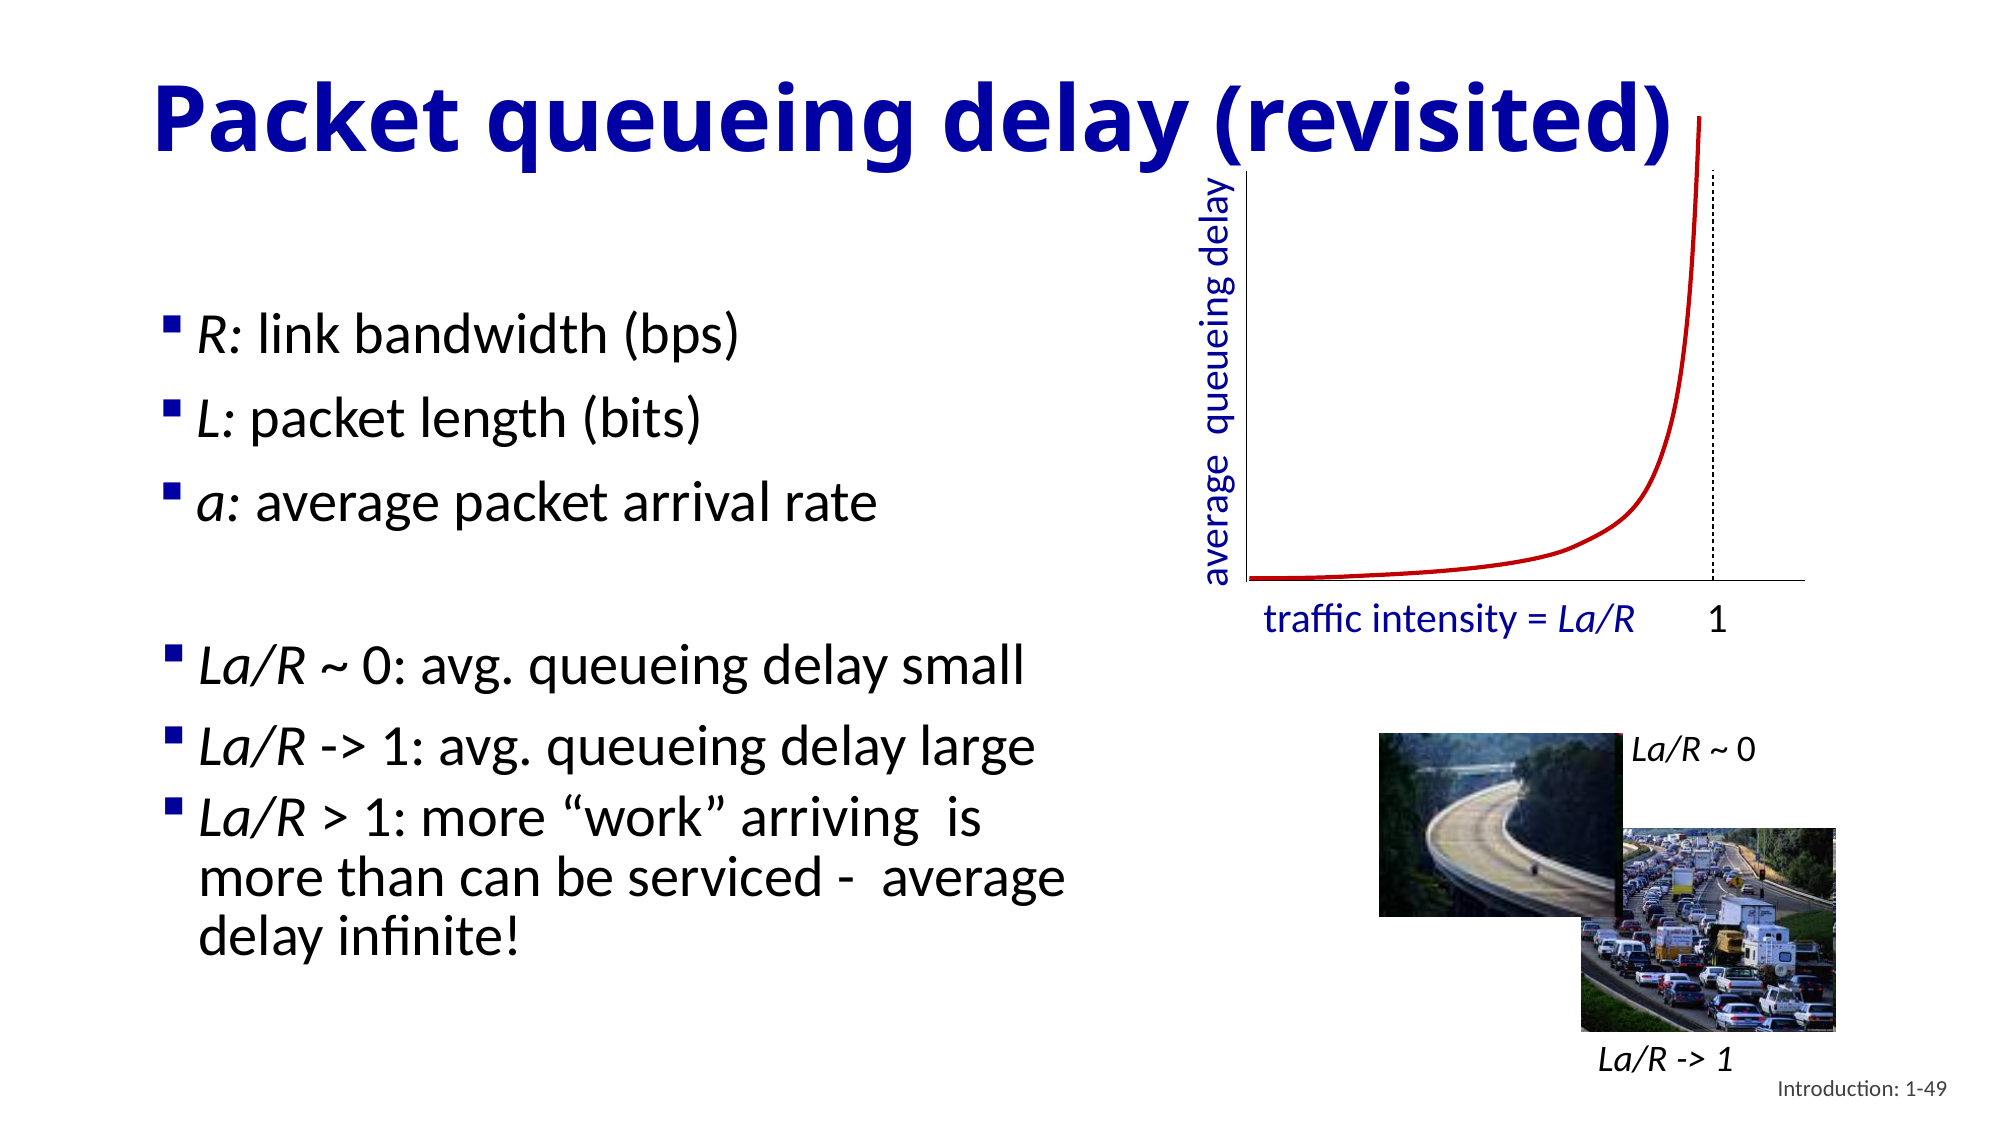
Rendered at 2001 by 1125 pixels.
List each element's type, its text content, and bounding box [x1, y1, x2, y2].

slide_number Introduction: 1-49 [1512, 1056, 1963, 1117]
title Packet queueing delay (revisited) [135, 47, 1861, 195]
text_box traffic intensity = La/R [1210, 591, 1675, 675]
text_box R: link bandwidth (bps) L: packet length (bits) a: average packet arrival rate [143, 296, 1147, 589]
text_box average queueing delay [1186, 157, 1270, 607]
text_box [1379, 716, 1836, 1088]
text_box La/R ~ 0: avg. queueing delay small La/R -> 1: avg. queueing delay large La/R > 1: more “work” arriving is more than can be serviced - average delay infinite! [145, 618, 1126, 936]
text_box 1 [1675, 591, 1760, 675]
text_box [1249, 116, 1701, 580]
